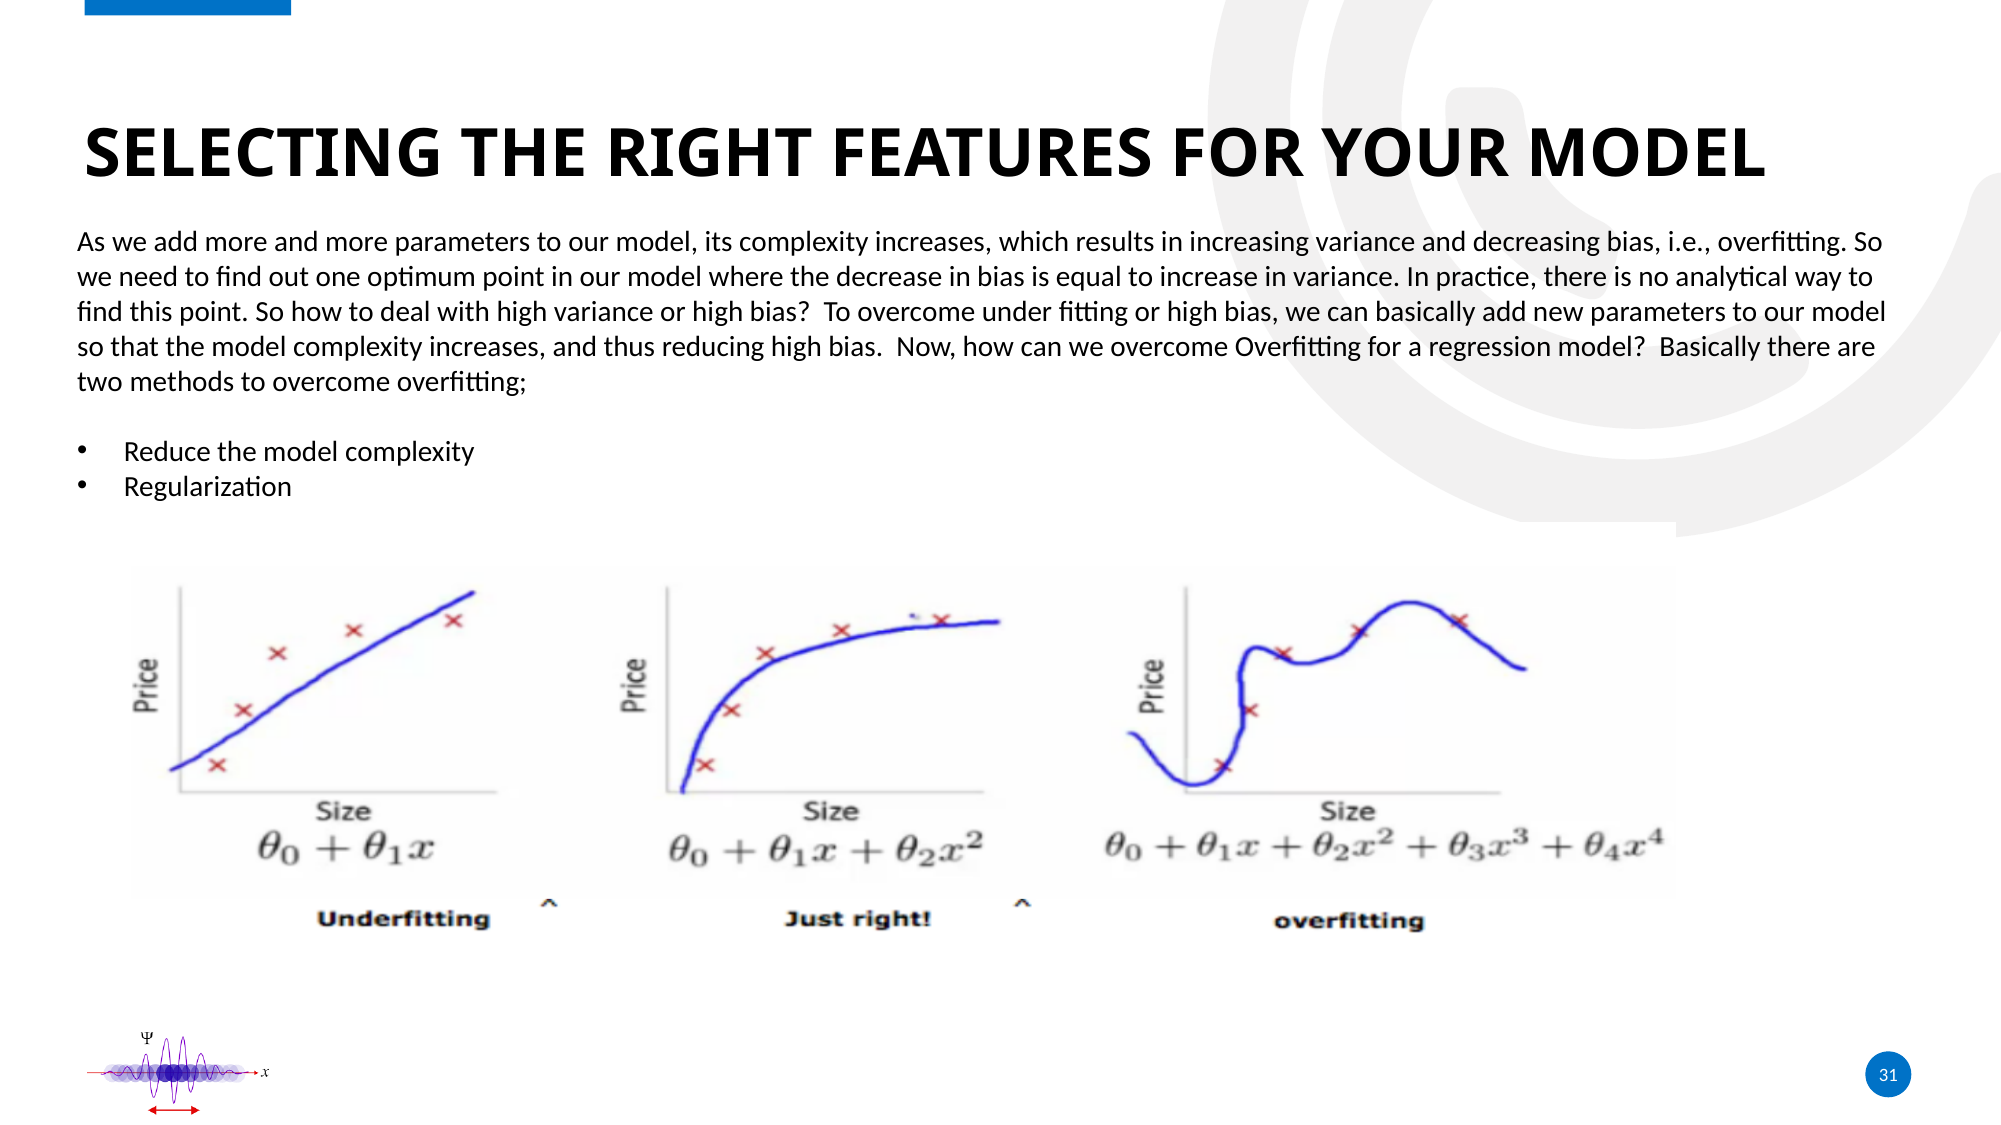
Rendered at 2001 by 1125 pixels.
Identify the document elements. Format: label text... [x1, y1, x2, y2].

picture [124, 522, 1676, 990]
text_box As we add more and more parameters to our model, its complexity increases, which results in increasing variance and decreasing bias, i.e., overfitting. So we need to find out one optimum point in our model where the decrease in bias is equal to increase in variance. In practice, there is no analytical way to find this point. So how to deal with high variance or high bias? To overcome under fitting or high bias, we can basically add new parameters to our model so that the model complexity increases, and thus reducing high bias. Now, how can we overcome Overfitting for a regression model? Basically there are two methods to overcome overfitting; Reduce the model complexity Regularization [62, 215, 1937, 555]
slide_number 31 [1864, 1059, 1913, 1090]
title Selecting the right features for your model [84, 40, 1914, 192]
picture [87, 1026, 269, 1116]
